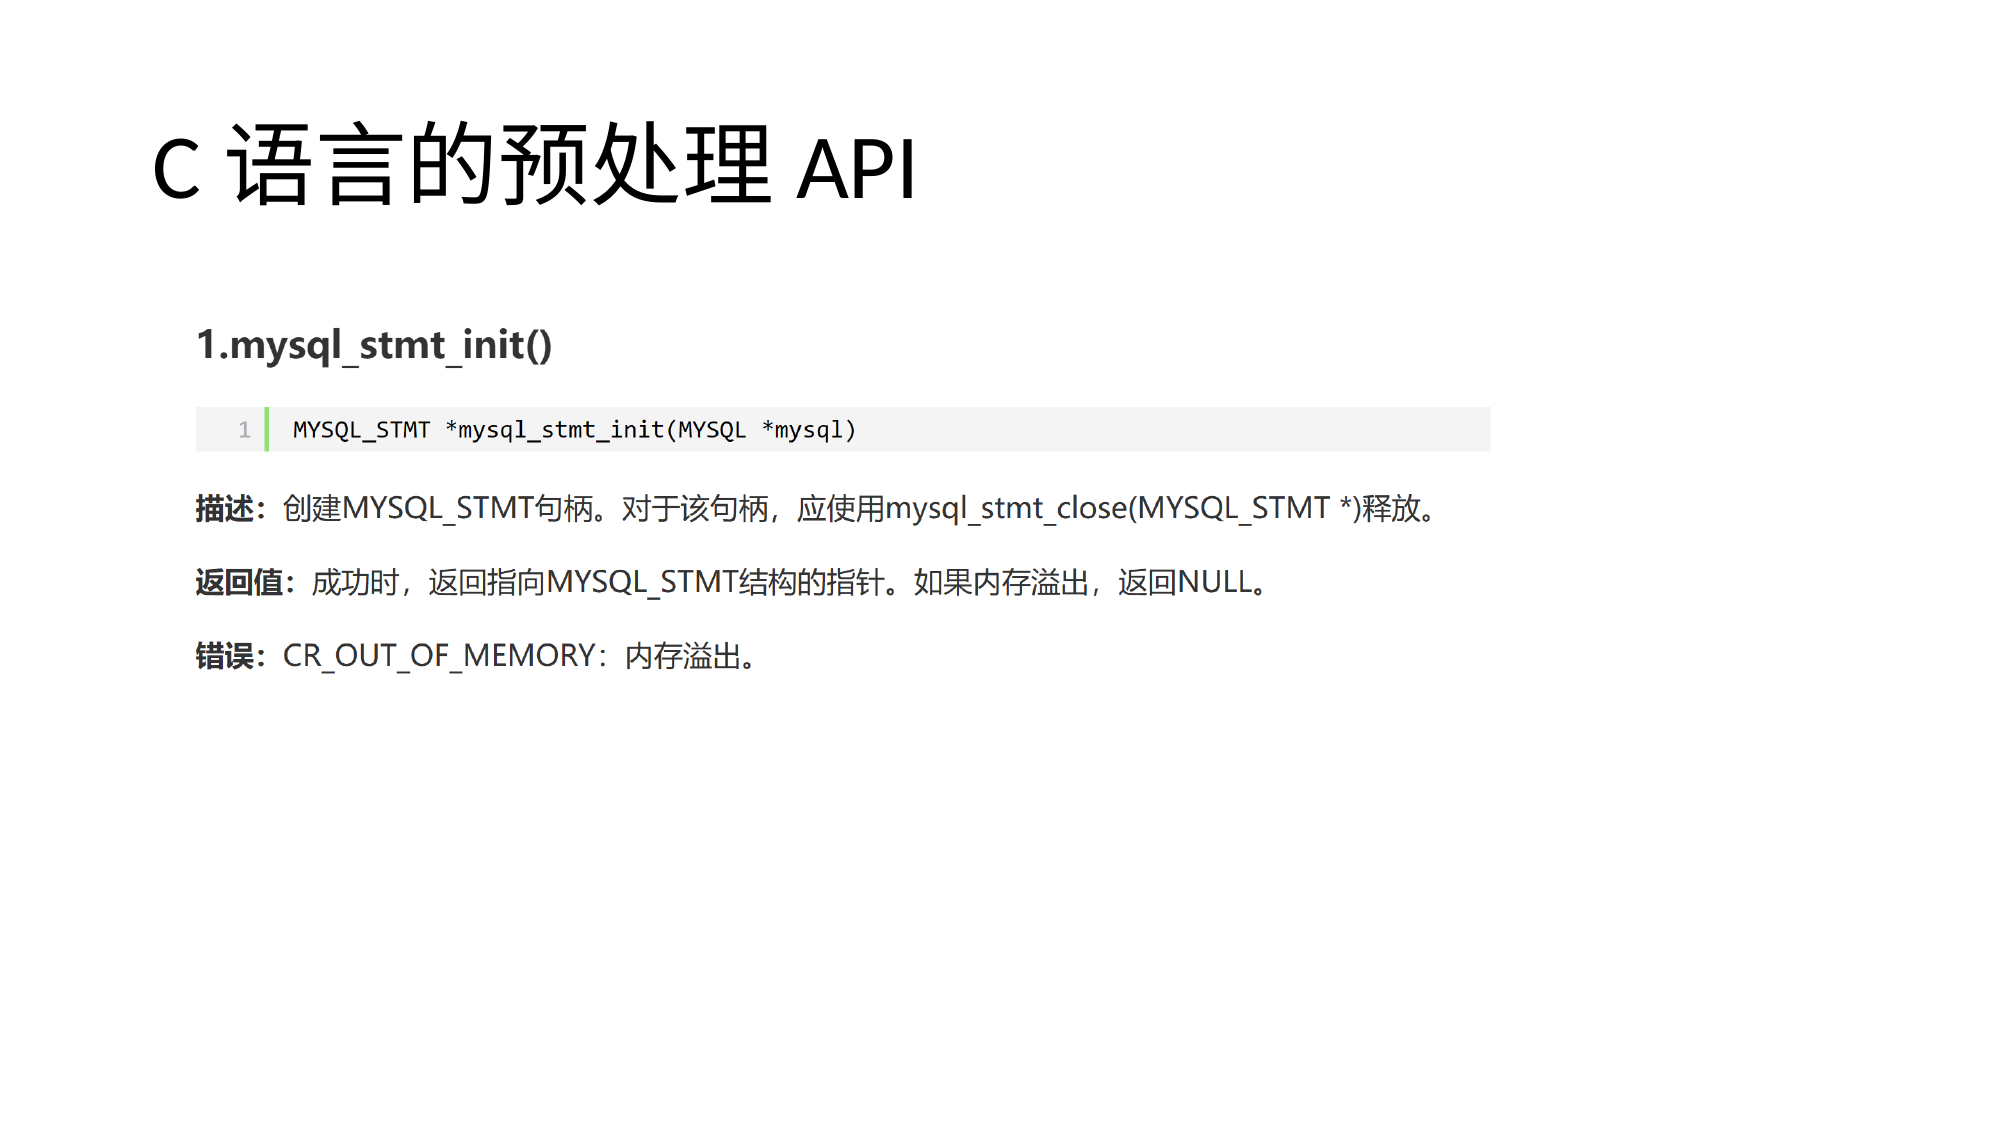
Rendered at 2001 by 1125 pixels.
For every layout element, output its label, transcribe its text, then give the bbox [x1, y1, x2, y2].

title C语言的预处理API [137, 59, 1863, 278]
picture [171, 307, 1491, 701]
